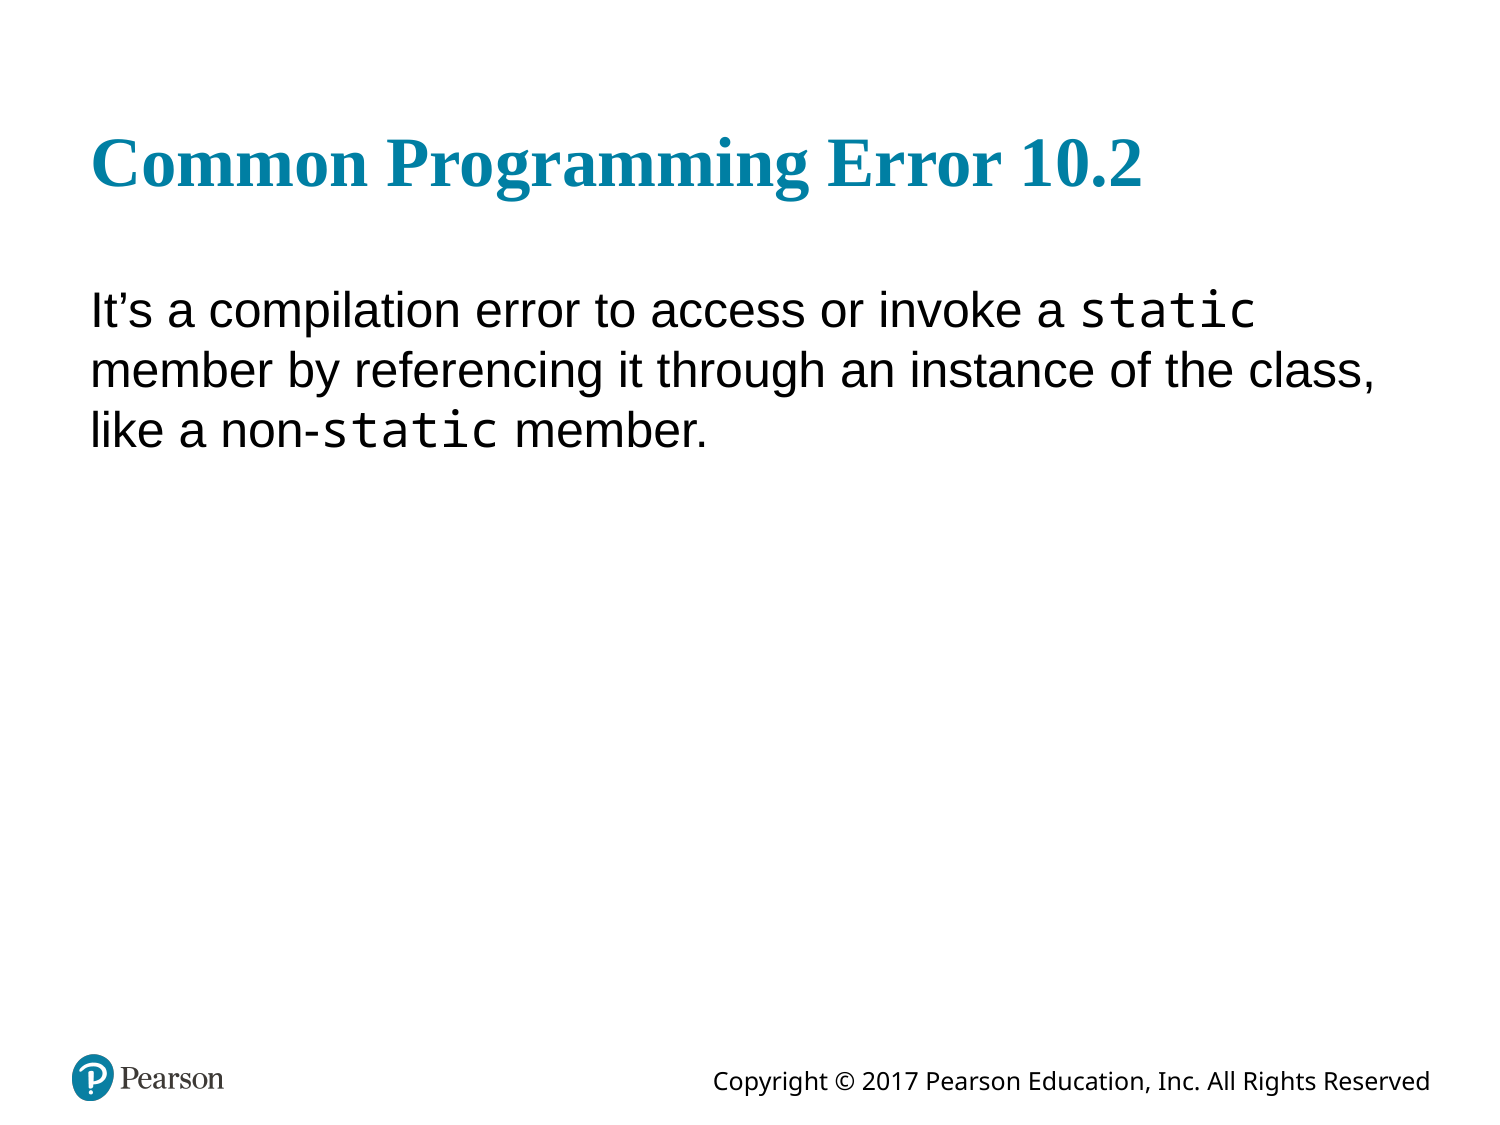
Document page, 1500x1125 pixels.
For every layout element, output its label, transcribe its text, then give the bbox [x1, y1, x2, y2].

title Common Programming Error 10.2 [75, 35, 1425, 216]
list It’s a compilation error to access or invoke a static member by referencing it through an instance of the class, like a non-static member. [75, 262, 1425, 1023]
picture [98, 1054, 224, 1101]
picture [72, 1054, 88, 1070]
picture [72, 1087, 83, 1101]
picture [80, 1063, 106, 1088]
